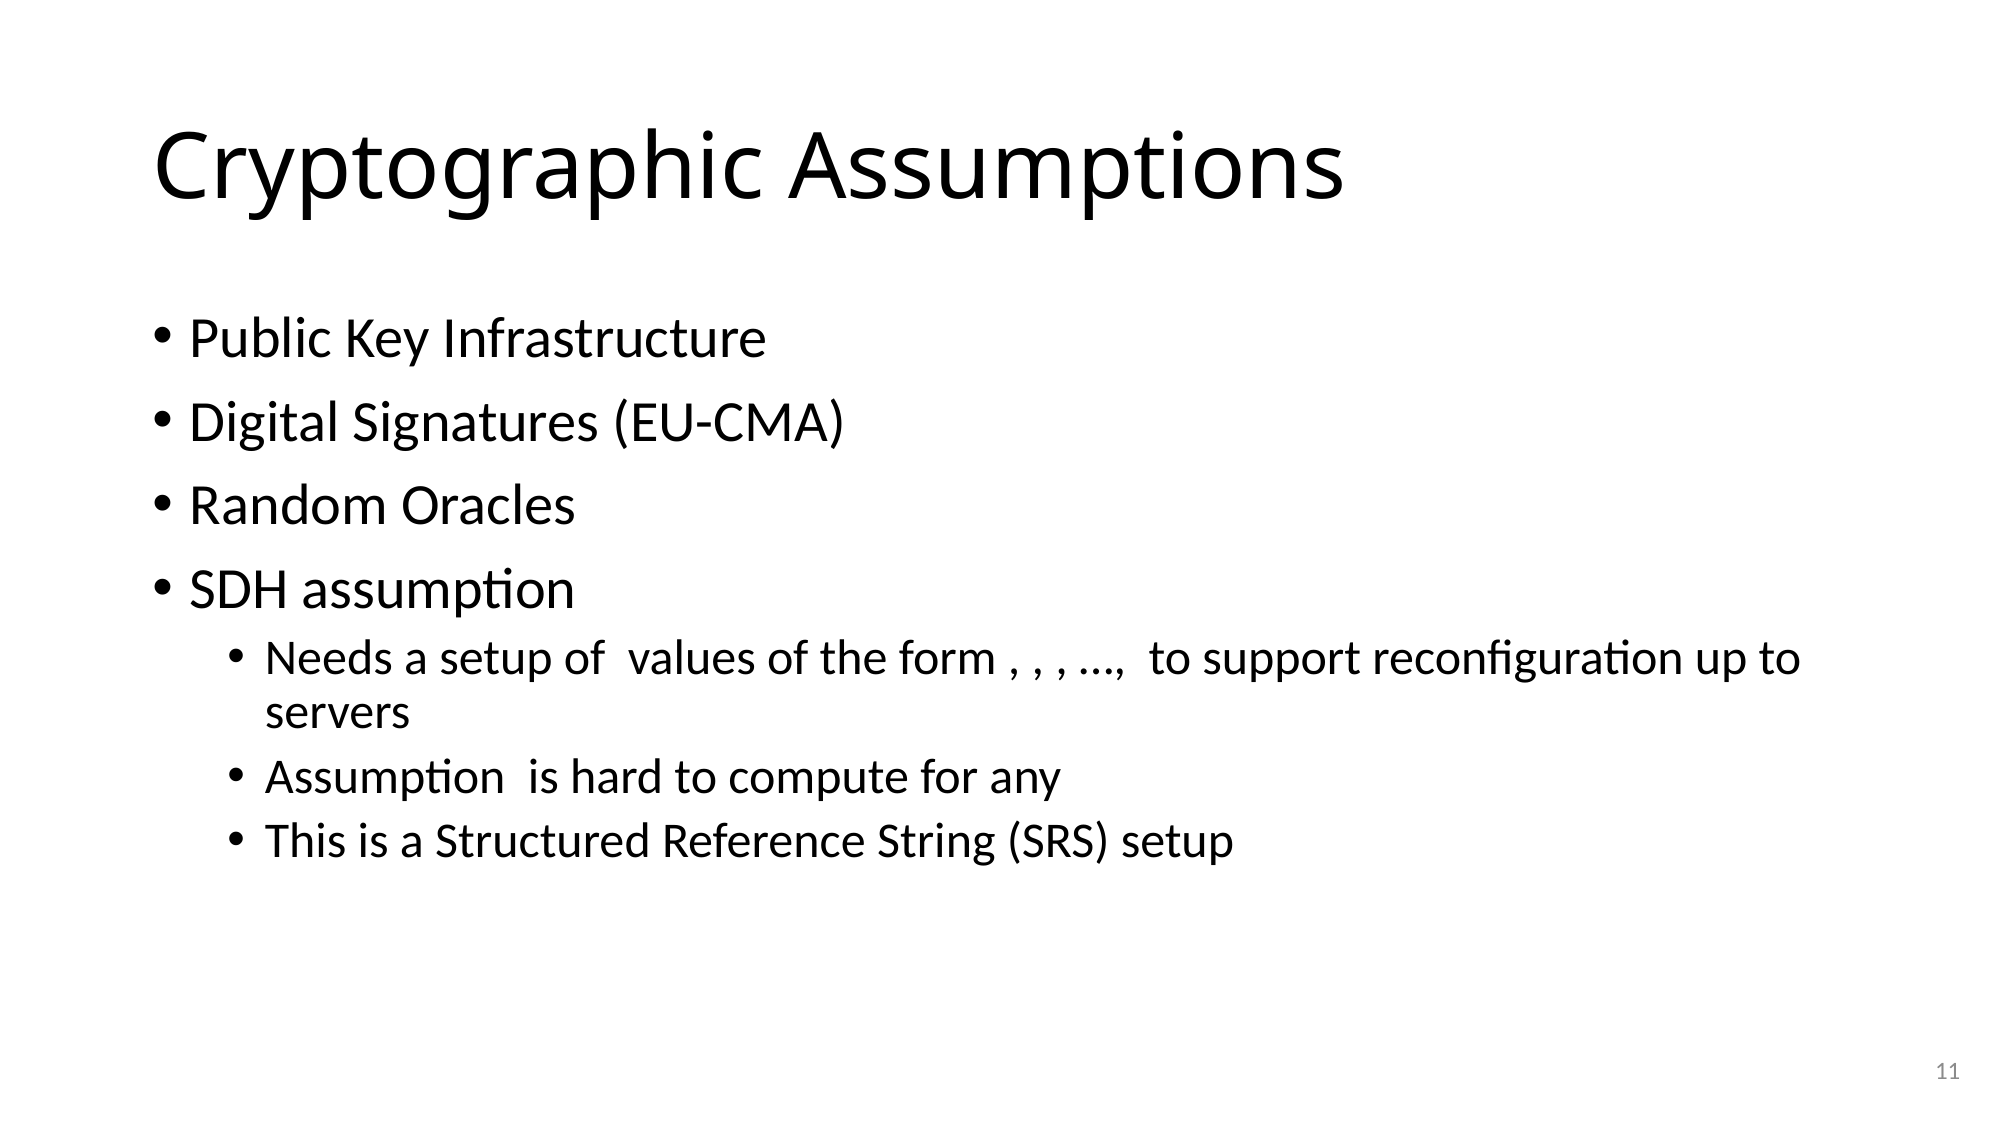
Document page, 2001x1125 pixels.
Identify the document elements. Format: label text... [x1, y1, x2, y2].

slide_number 11 [1525, 1039, 1976, 1100]
title Cryptographic Assumptions [137, 59, 1863, 278]
